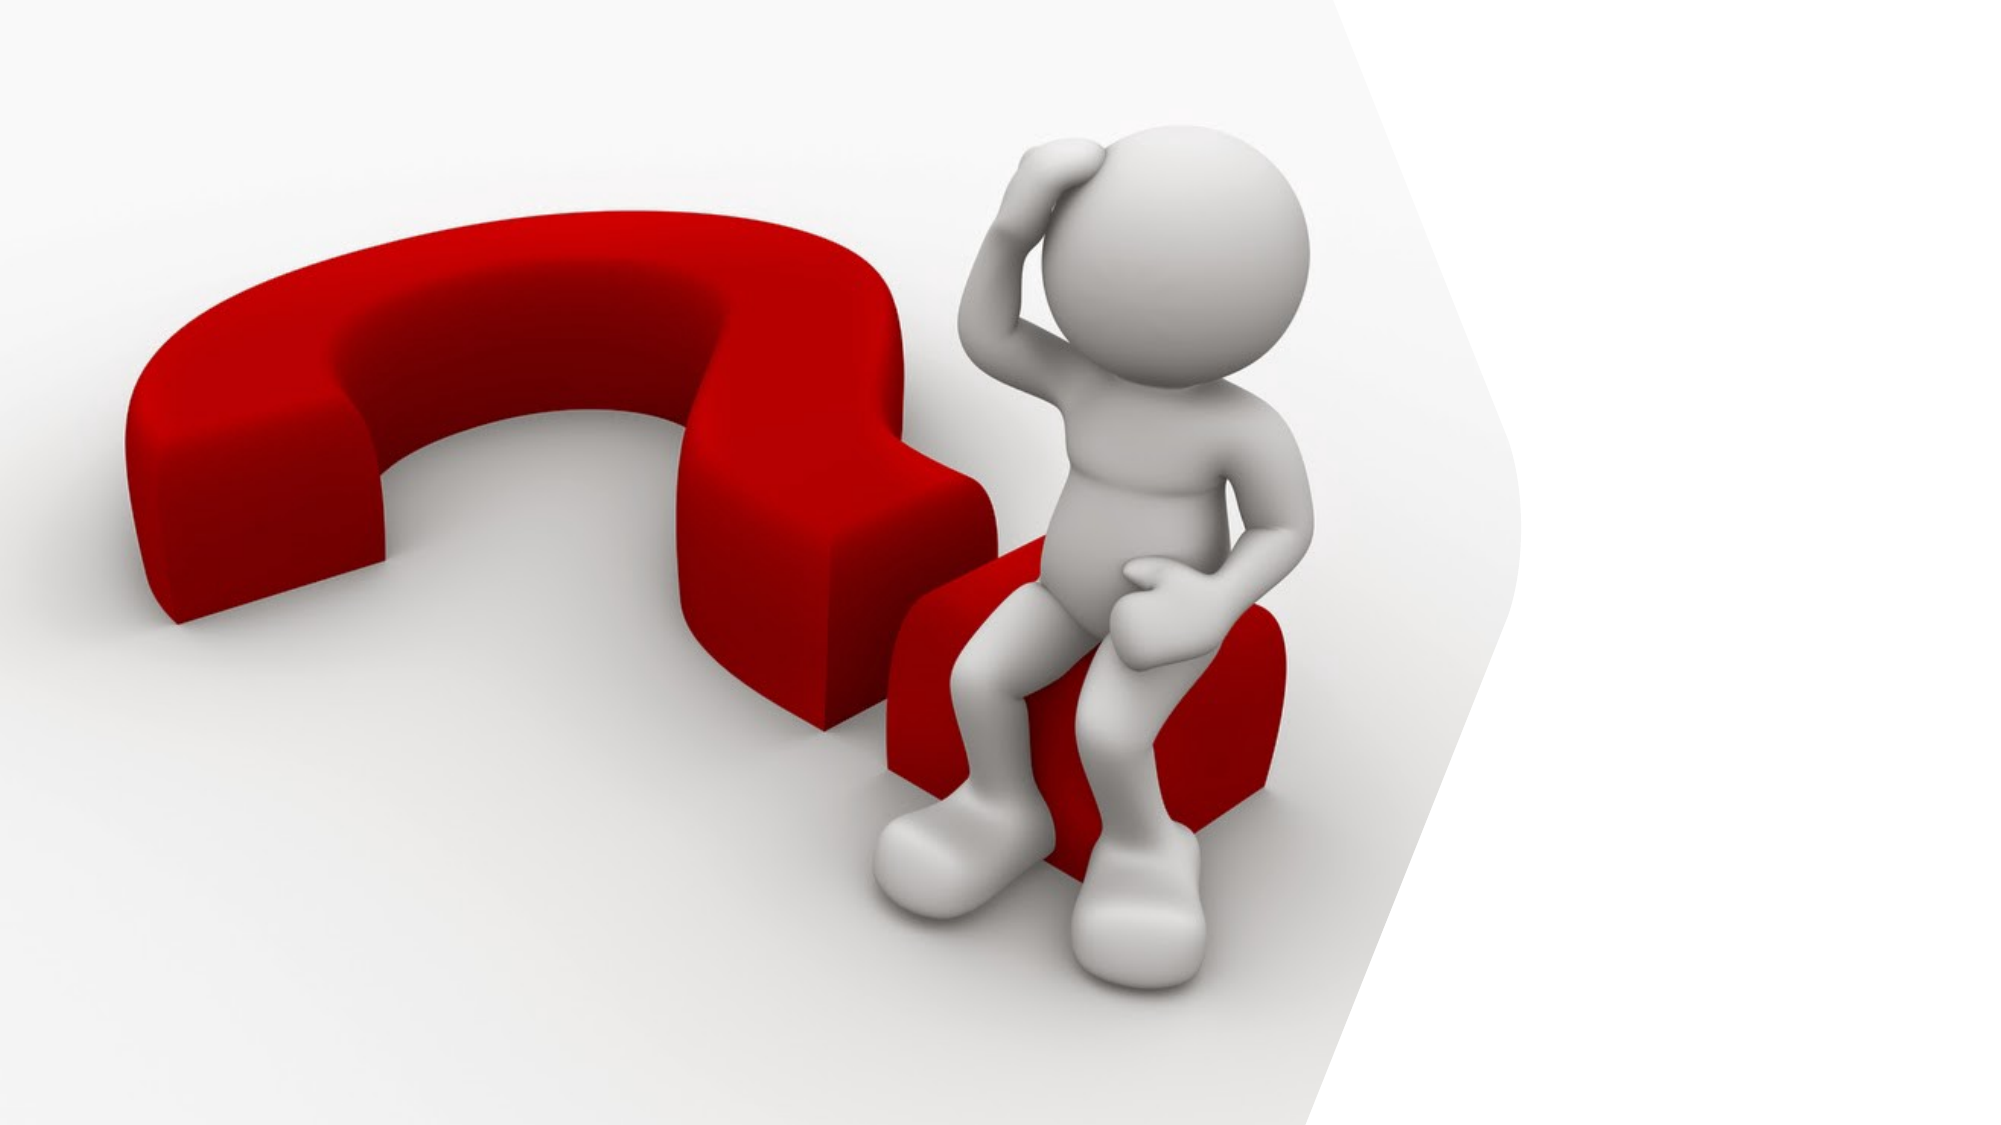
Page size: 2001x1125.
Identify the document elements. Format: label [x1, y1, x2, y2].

picture [0, 0, 1522, 1125]
